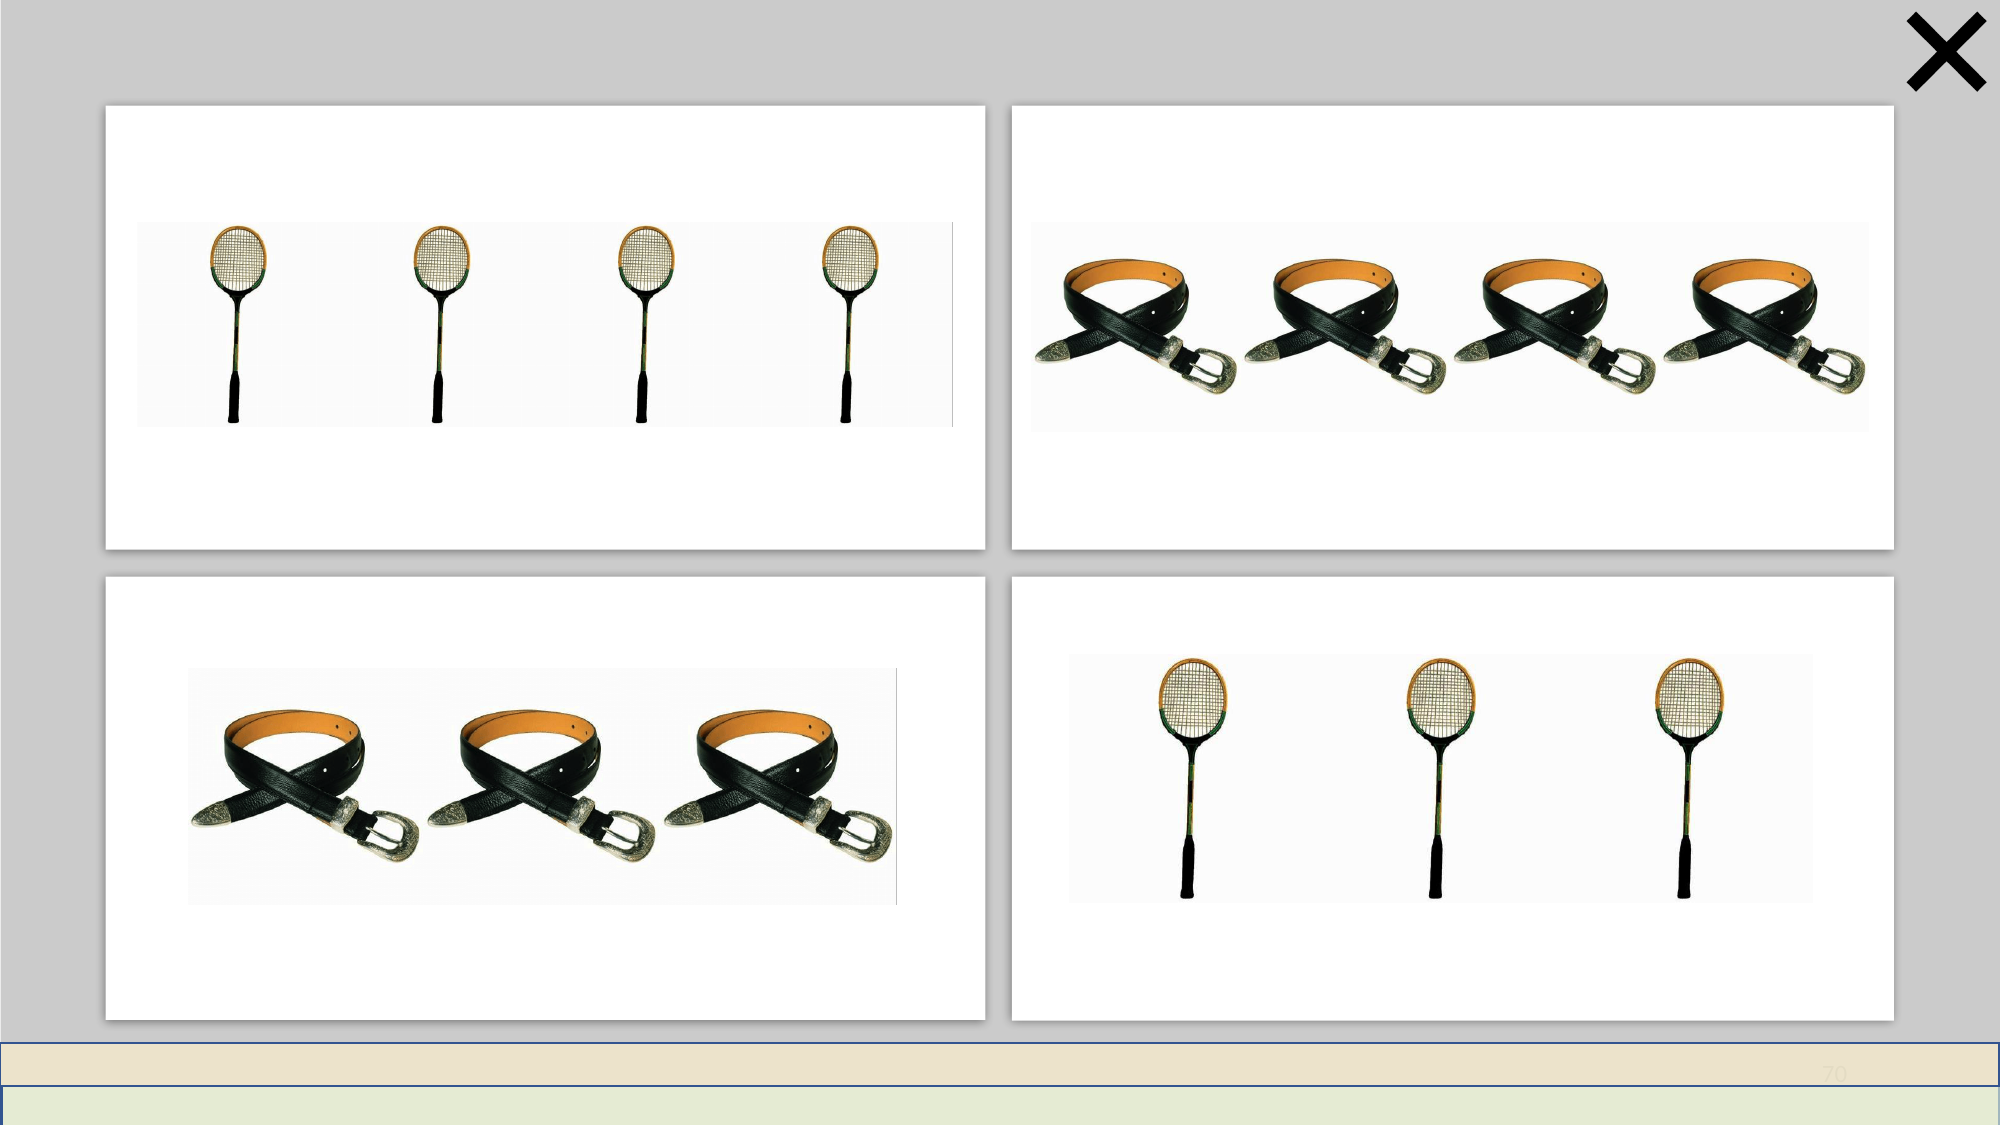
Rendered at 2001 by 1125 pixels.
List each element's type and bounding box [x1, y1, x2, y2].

picture [137, 222, 954, 427]
picture [1892, 0, 2000, 106]
text_box [104, 576, 986, 1021]
text_box [0, 1085, 2000, 1125]
text_box [0, 1042, 2000, 1085]
picture [188, 668, 898, 905]
picture [1068, 654, 1813, 903]
text_box [1011, 104, 1895, 551]
text_box [1011, 576, 1895, 1022]
picture [1031, 222, 1869, 432]
text_box [0, 0, 2000, 1042]
text_box [104, 104, 986, 551]
